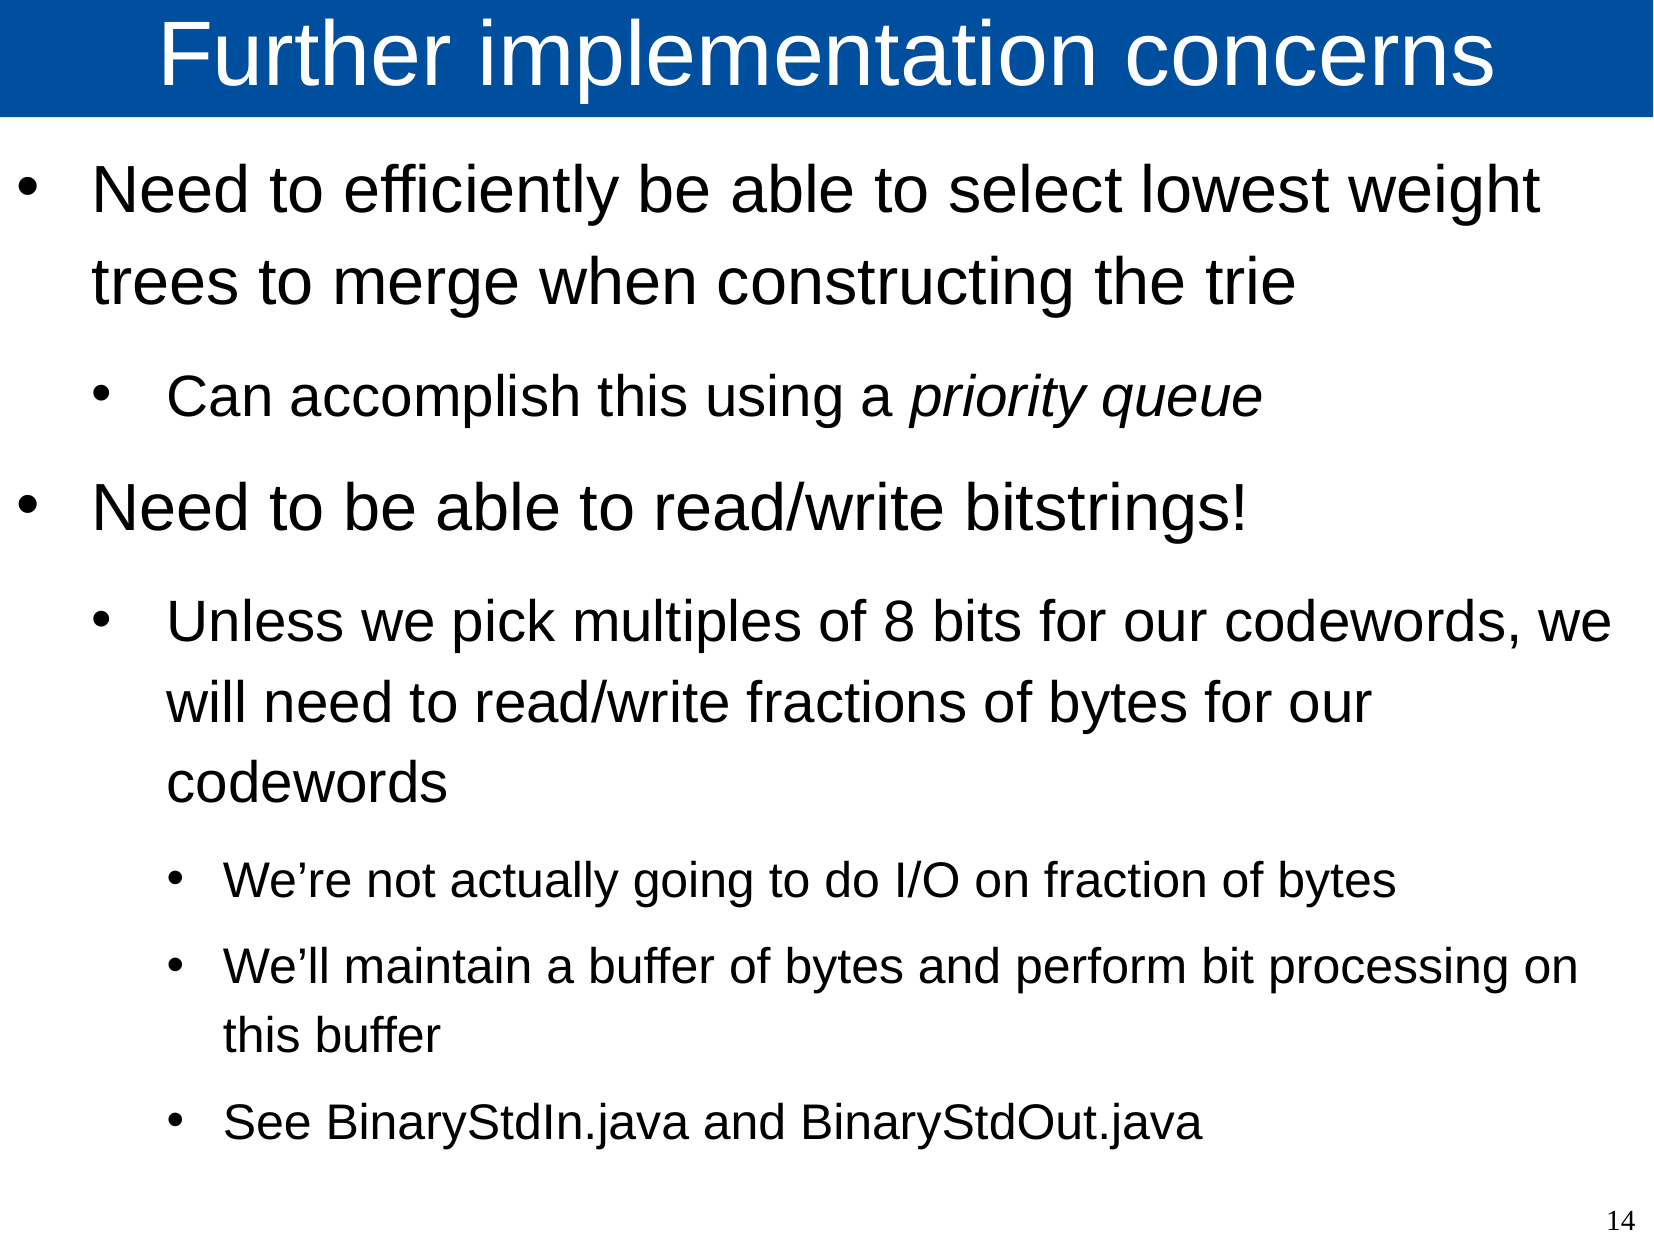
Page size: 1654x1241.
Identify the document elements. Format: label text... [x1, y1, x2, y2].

slide_number 14 [1272, 1178, 1653, 1241]
list Need to efficiently be able to select lowest weight trees to merge when constructing the trie Can accomplish this using a priority queue Need to be able to read/write bitstrings! Unless we pick multiples of 8 bits for our codewords, we will need to read/write fractions of bytes for our codewords We’re not actually going to do I/O on fraction of bytes We’ll maintain a buffer of bytes and perform bit processing on this buffer See BinaryStdIn.java and BinaryStdOut.java [0, 117, 1654, 1202]
title Further implementation concerns [0, 0, 1654, 117]
